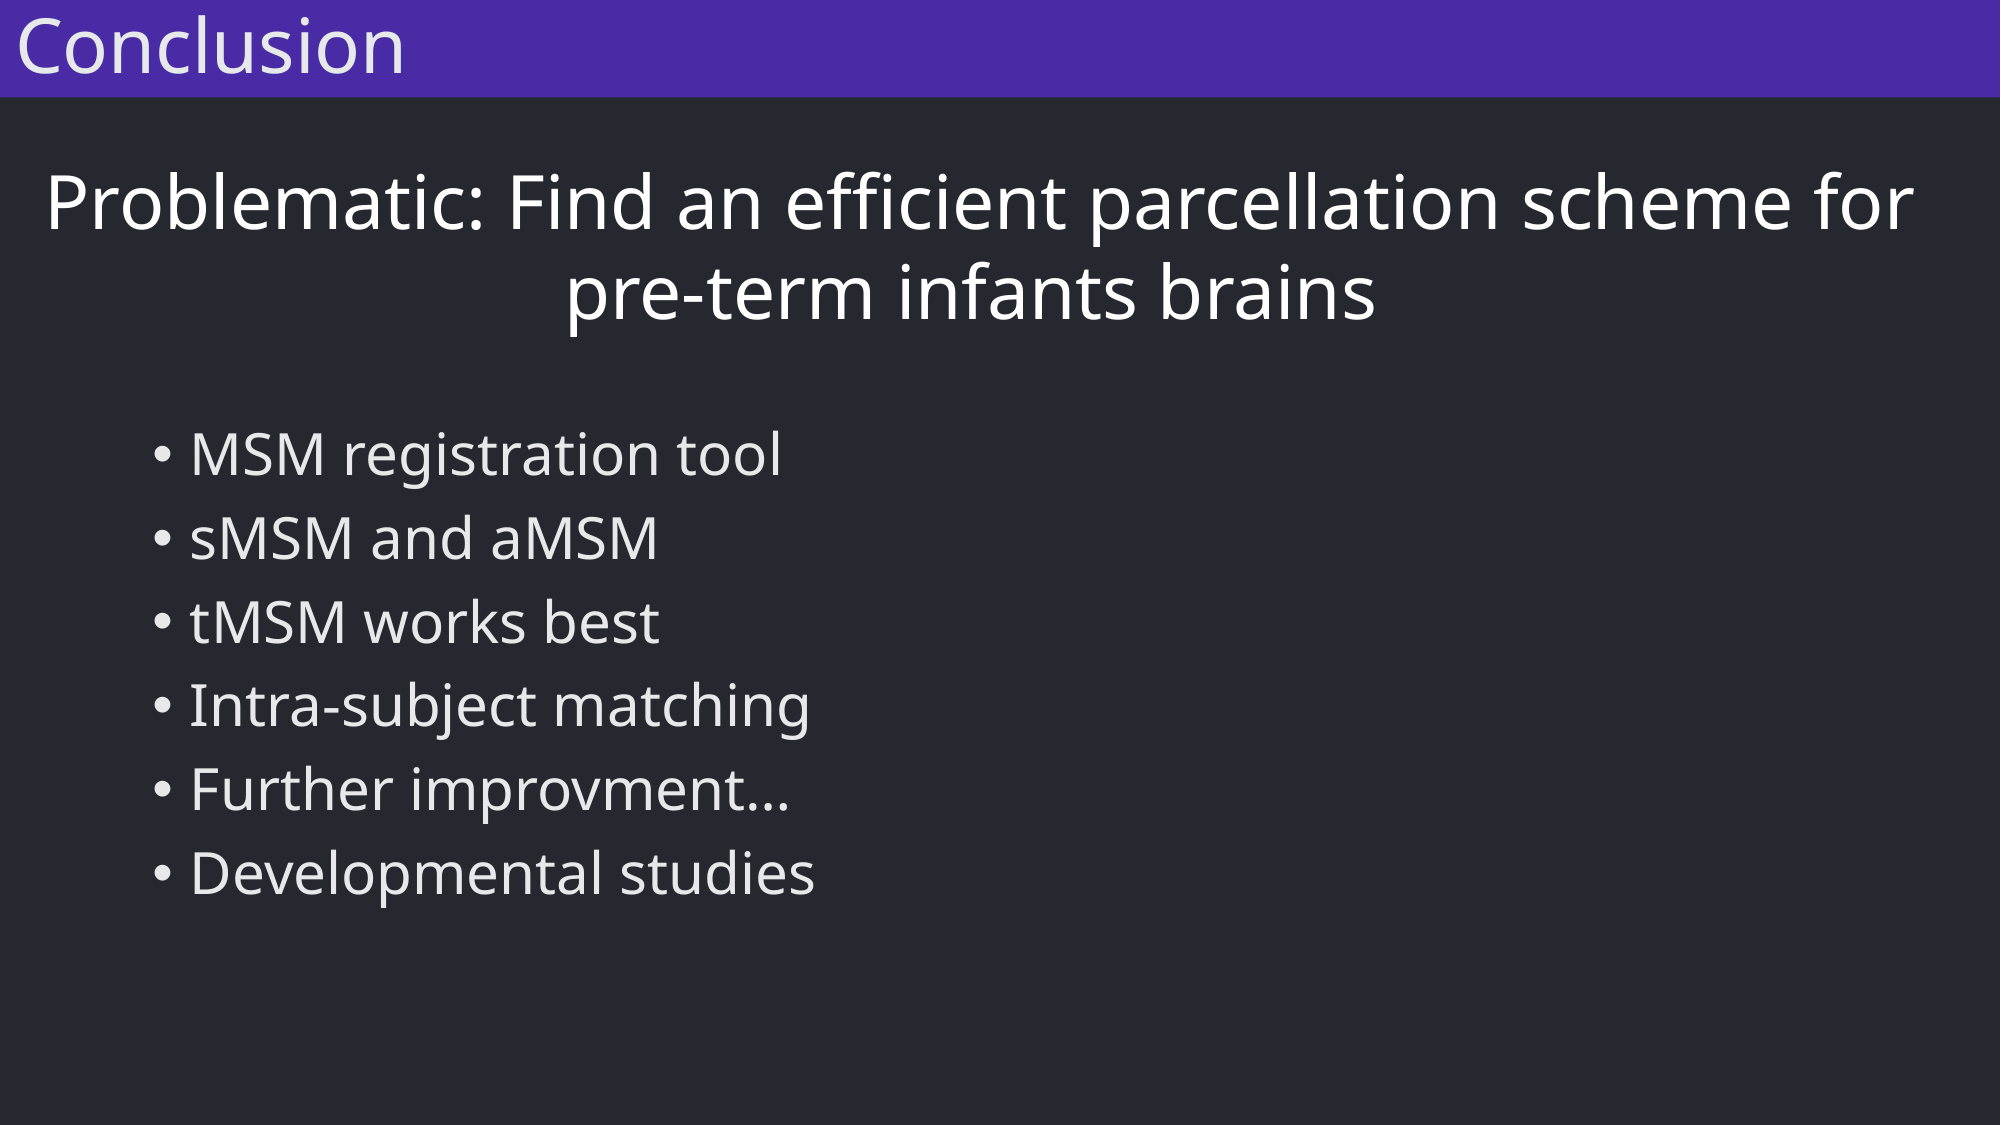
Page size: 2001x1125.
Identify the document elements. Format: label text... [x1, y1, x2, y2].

text_box Problematic: Find an efficient parcellation scheme for pre-term infants brains [0, 146, 1981, 342]
text_box Conclusion [0, 0, 2000, 98]
list MSM registration tool sMSM and aMSM tMSM works best Intra-subject matching Further improvment… Developmental studies [137, 417, 1863, 973]
